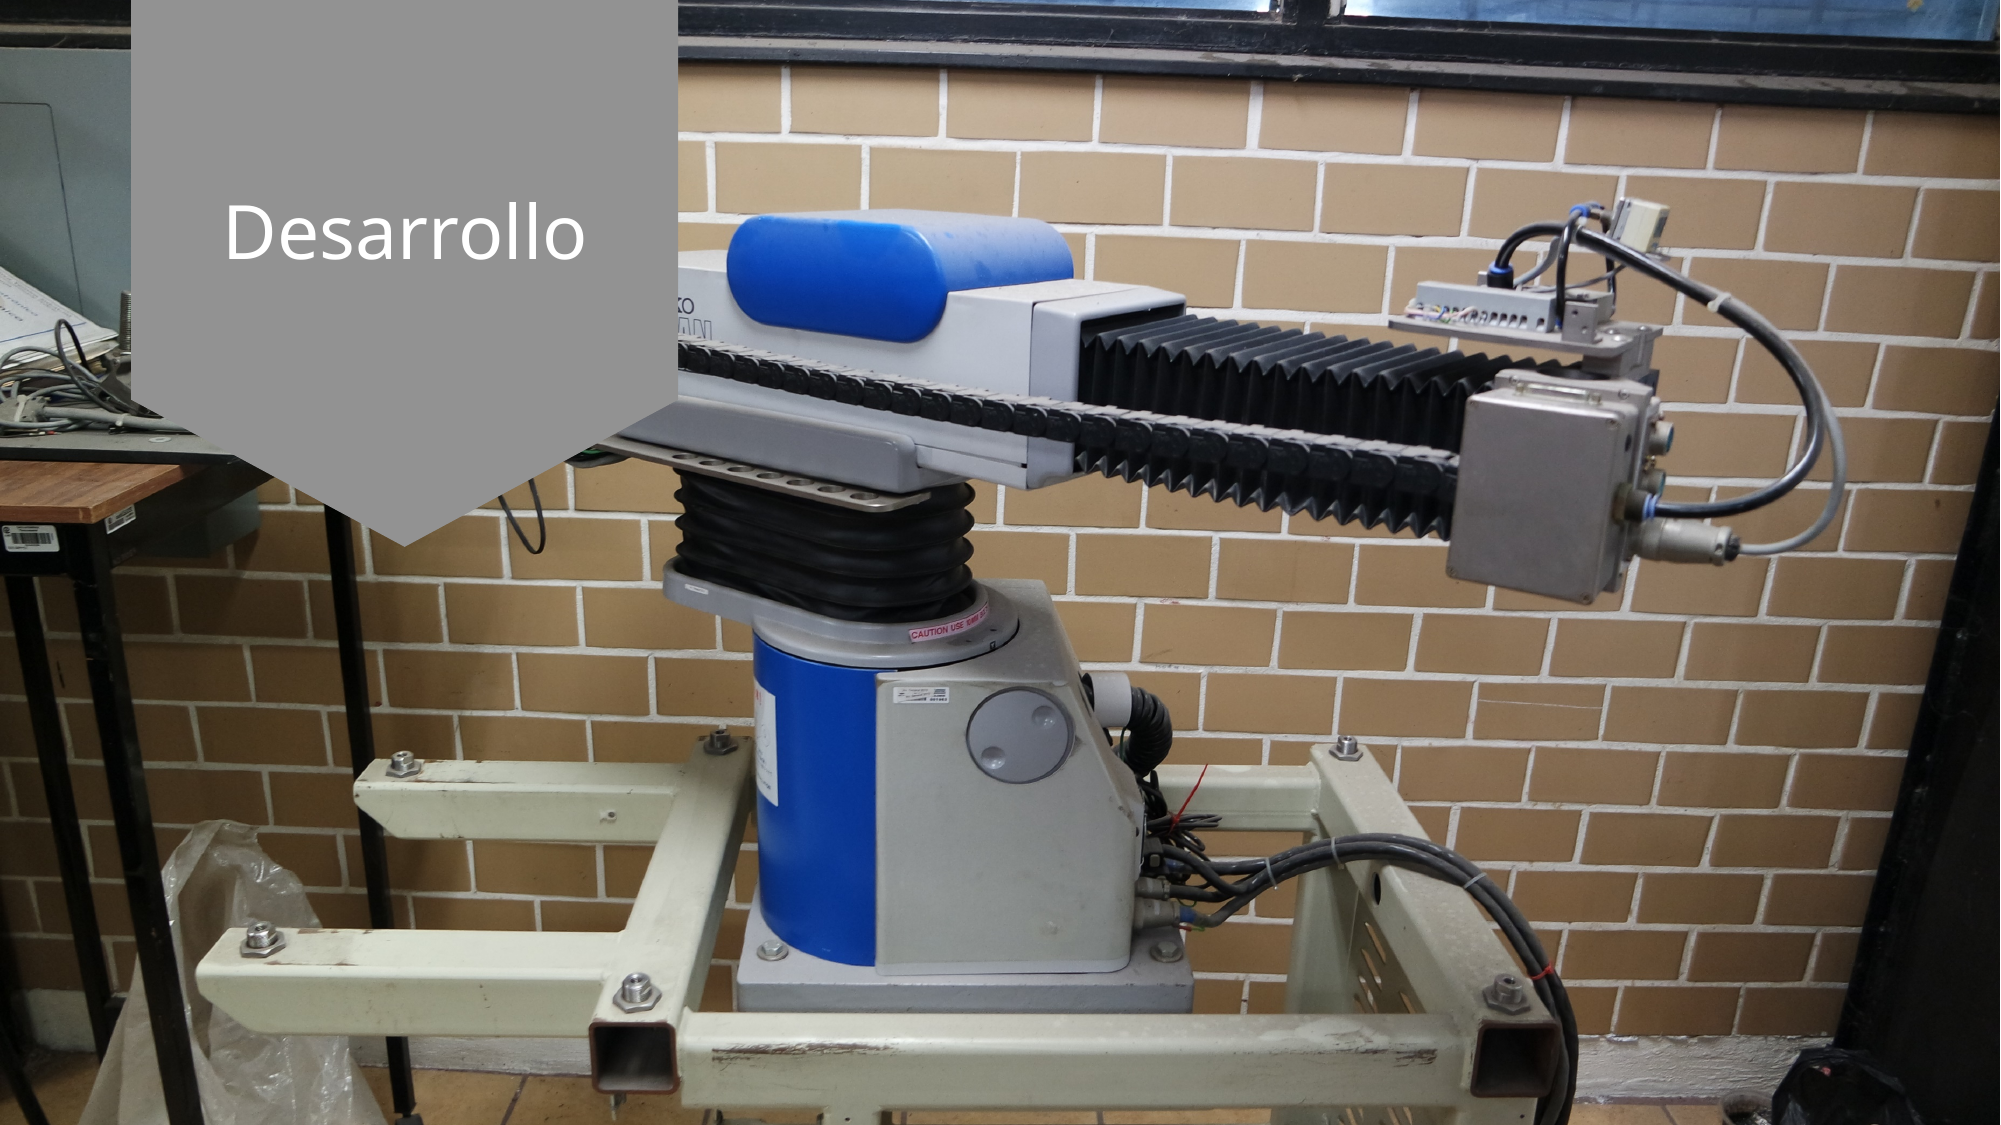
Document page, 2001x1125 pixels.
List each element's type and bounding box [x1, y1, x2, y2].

list [0, 0, 2000, 1125]
